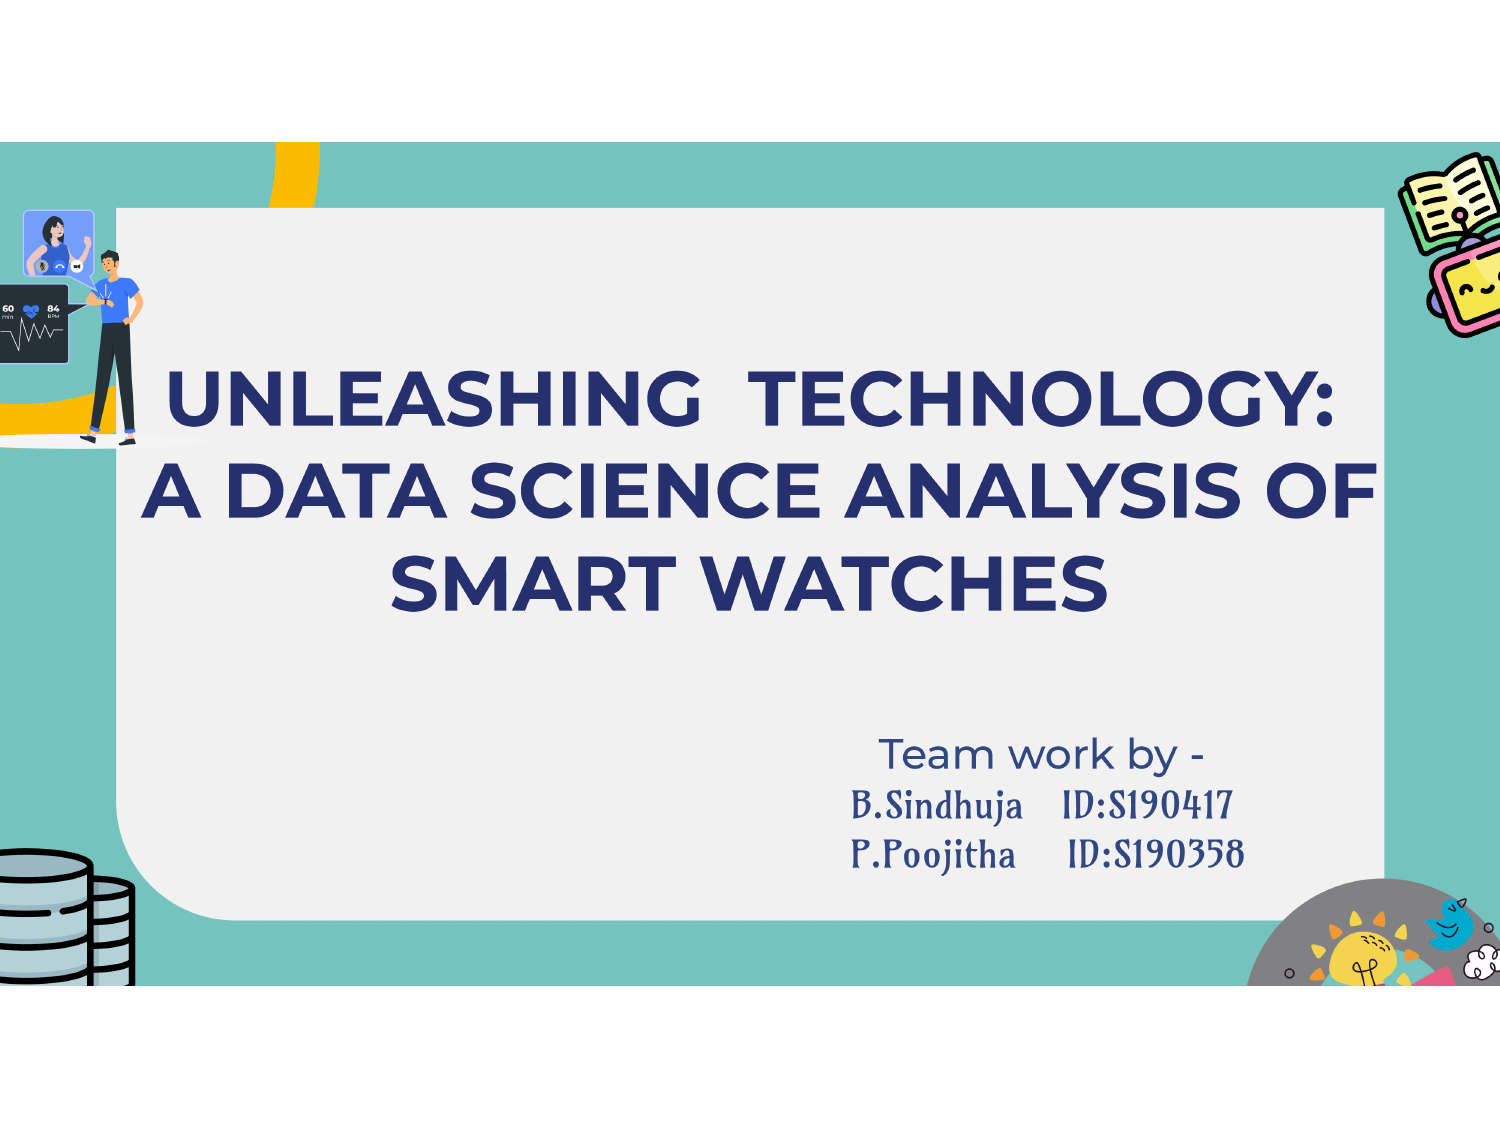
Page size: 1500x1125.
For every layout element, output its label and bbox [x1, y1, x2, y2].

picture [0, 141, 1500, 987]
